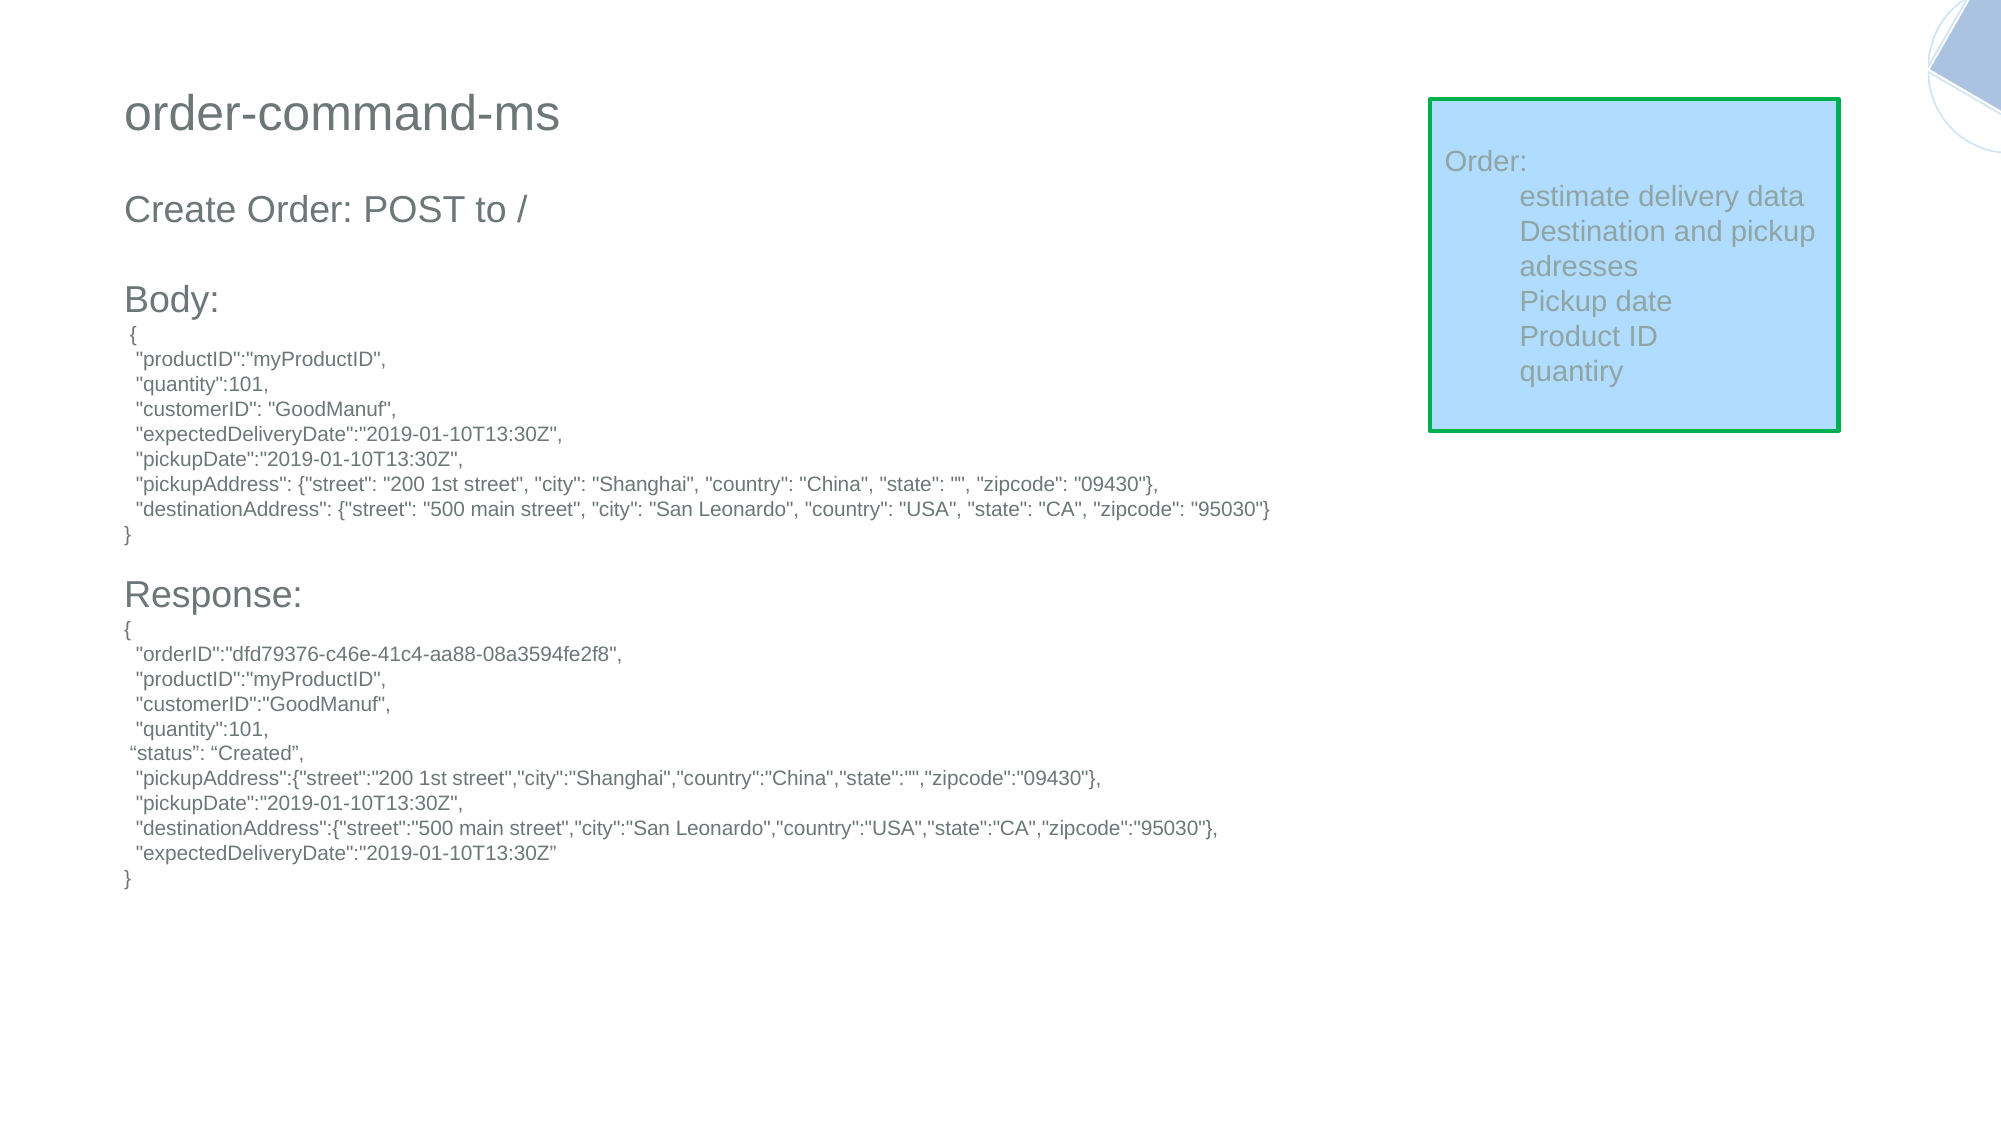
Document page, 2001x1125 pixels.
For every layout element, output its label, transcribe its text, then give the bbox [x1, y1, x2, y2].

text_box Order: estimate delivery data Destination and pickup adresses Pickup date Product ID quantiry [1428, 97, 1841, 433]
text_box order-command-ms Create Order: POST to / Body: { "productID":"myProductID", "quantity":101, "customerID": "GoodManuf", "expectedDeliveryDate":"2019-01-10T13:30Z", "pickupDate":"2019-01-10T13:30Z", "pickupAddress": {"street": "200 1st street", "city": "Shanghai", "country": "China", "state": "", "zipcode": "09430"}, "destinationAddress": {"street": "500 main street", "city": "San Leonardo", "country": "USA", "state": "CA", "zipcode": "95030"} } Response: { "orderID":"dfd79376-c46e-41c4-aa88-08a3594fe2f8", "productID":"myProductID", "customerID":"GoodManuf", "quantity":101, “status”: “Created”, "pickupAddress":{"street":"200 1st street","city":"Shanghai","country":"China","state":"","zipcode":"09430"}, "pickupDate":"2019-01-10T13:30Z", "destinationAddress":{"street":"500 main street","city":"San Leonardo","country":"USA","state":"CA","zipcode":"95030"}, "expectedDeliveryDate":"2019-01-10T13:30Z” } [109, 72, 1839, 898]
text_box UI Web SPA [1924, 0, 2001, 154]
